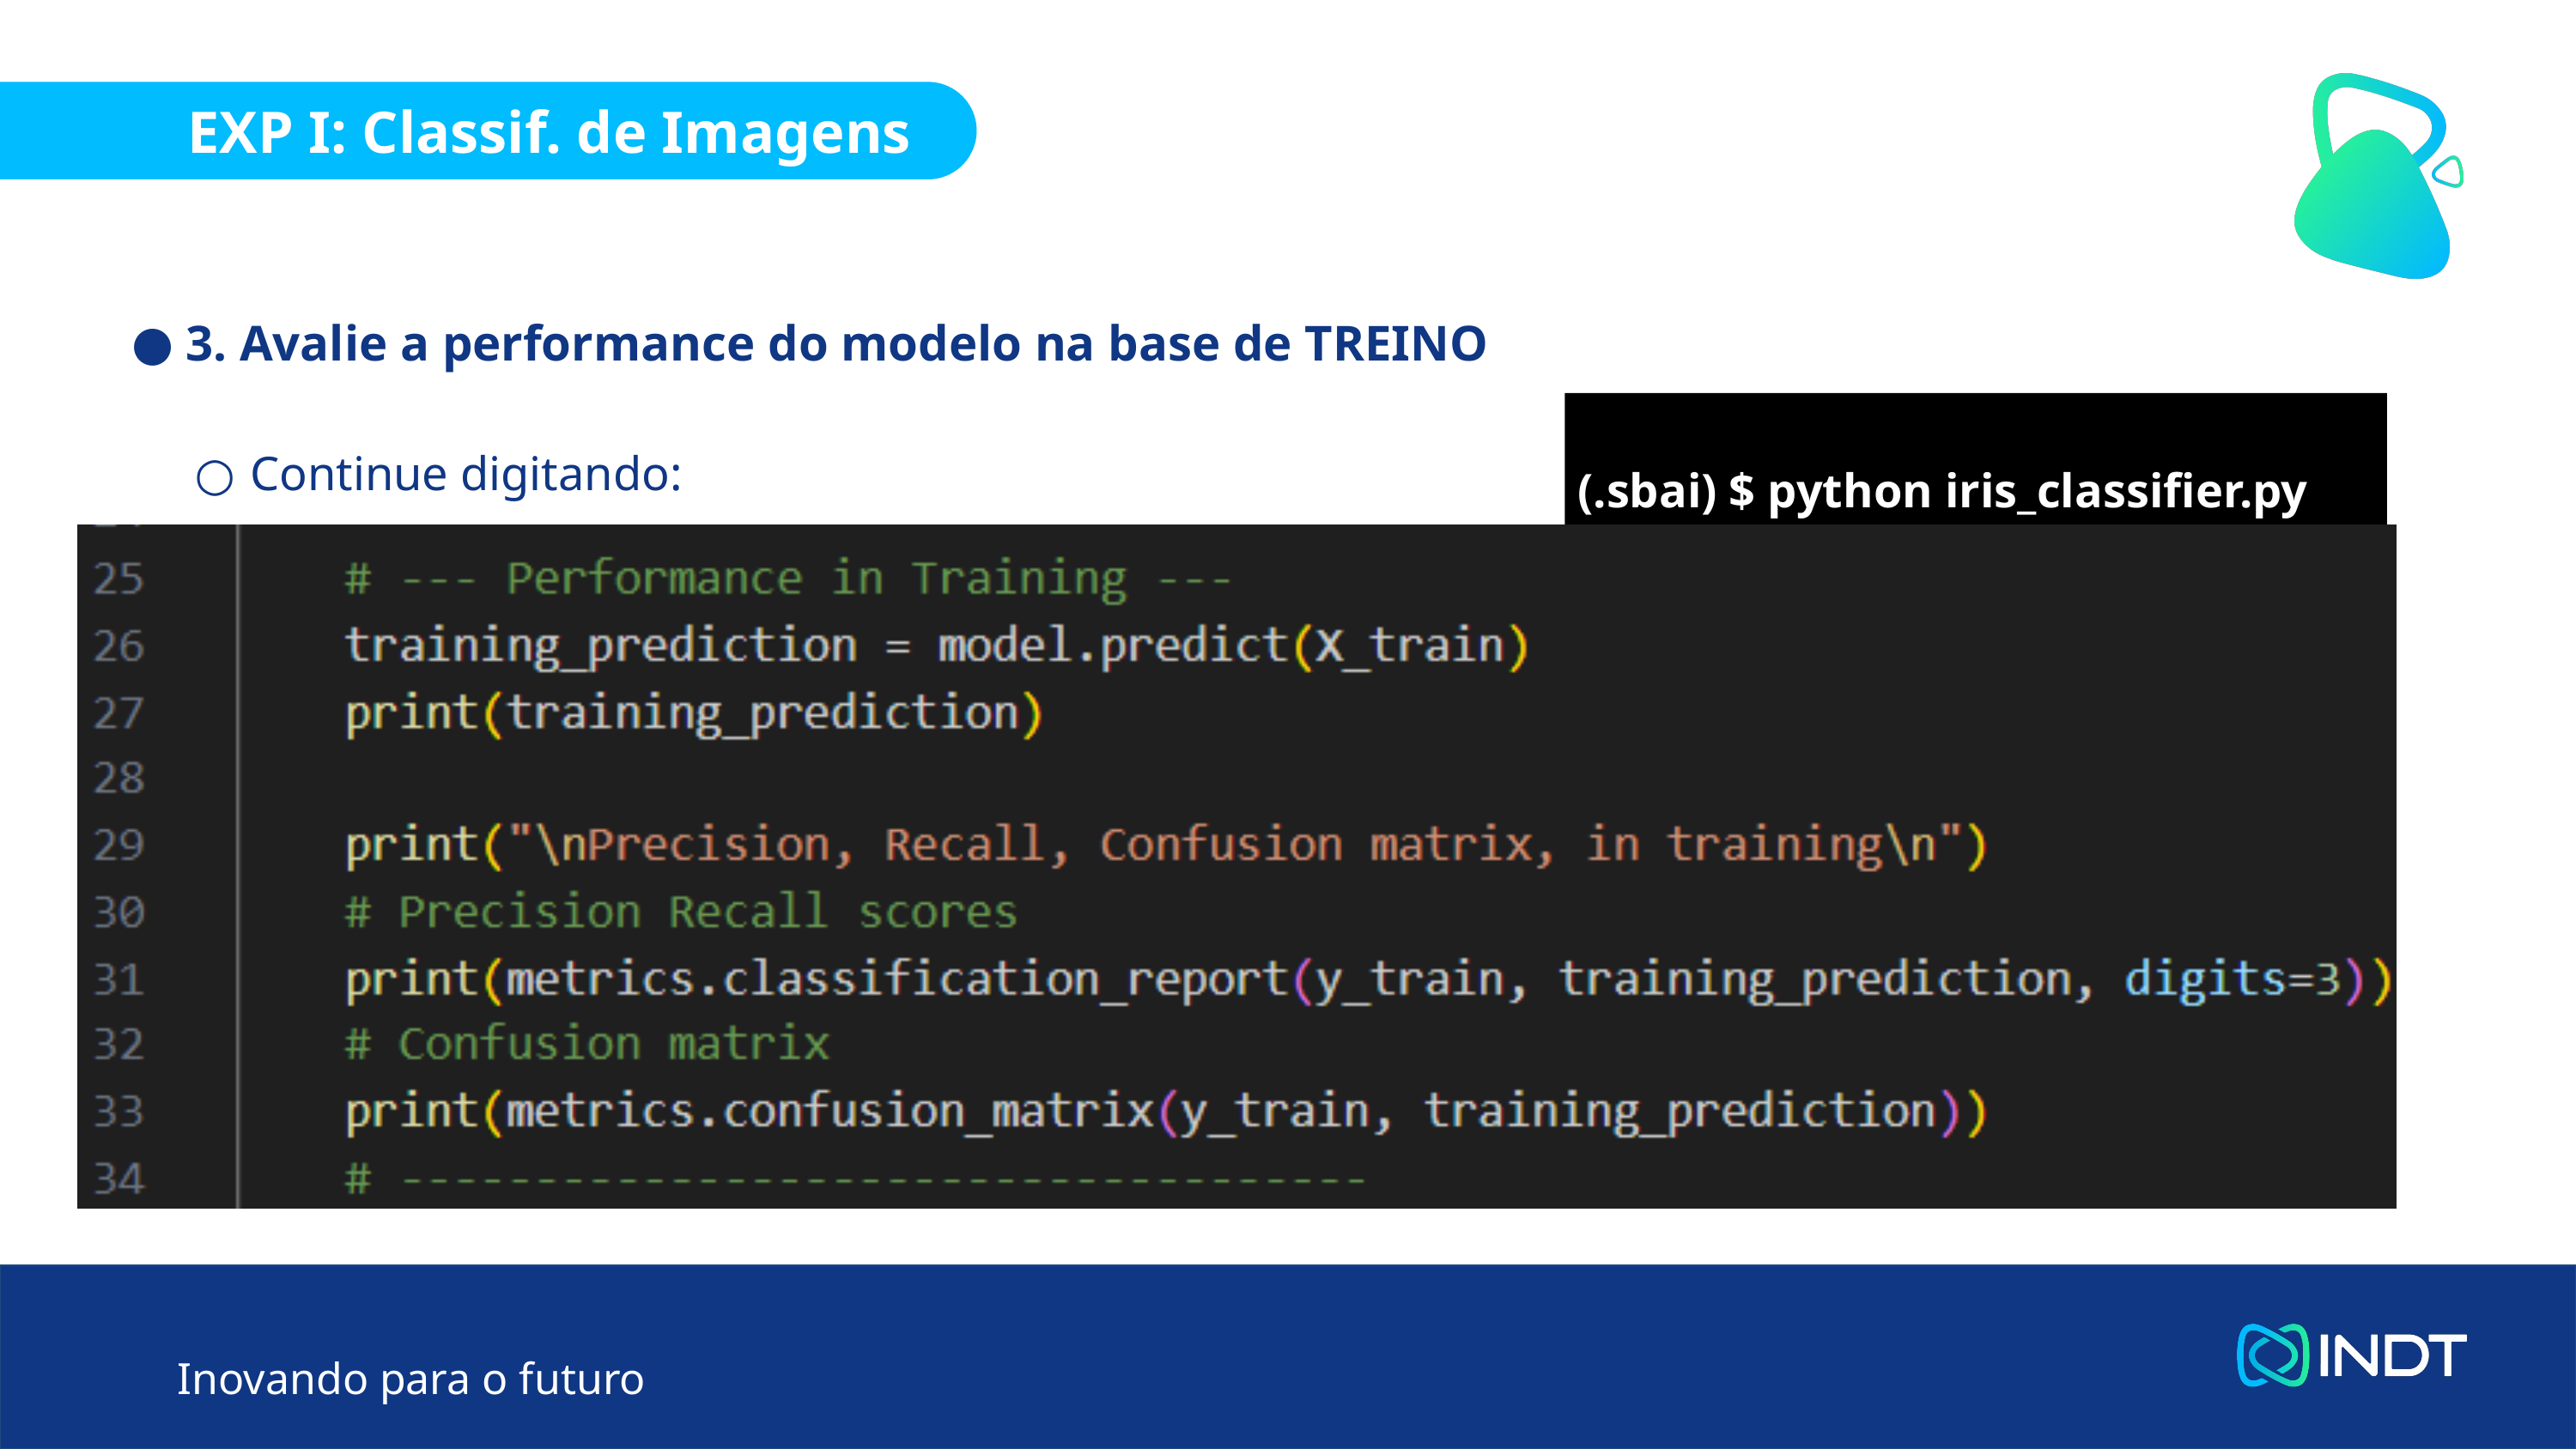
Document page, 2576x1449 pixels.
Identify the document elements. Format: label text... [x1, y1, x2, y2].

picture [2237, 1324, 2467, 1420]
picture [2294, 73, 2464, 279]
text_box 3. Avalie a performance do modelo na base de TREINO Continue digitando: [121, 283, 2299, 521]
picture [77, 524, 2397, 1210]
title EXP I: Classif. de Imagens [174, 82, 945, 179]
text_box (.sbai) $ python iris_classifier.py [1564, 392, 2387, 521]
picture [2237, 1324, 2246, 1340]
